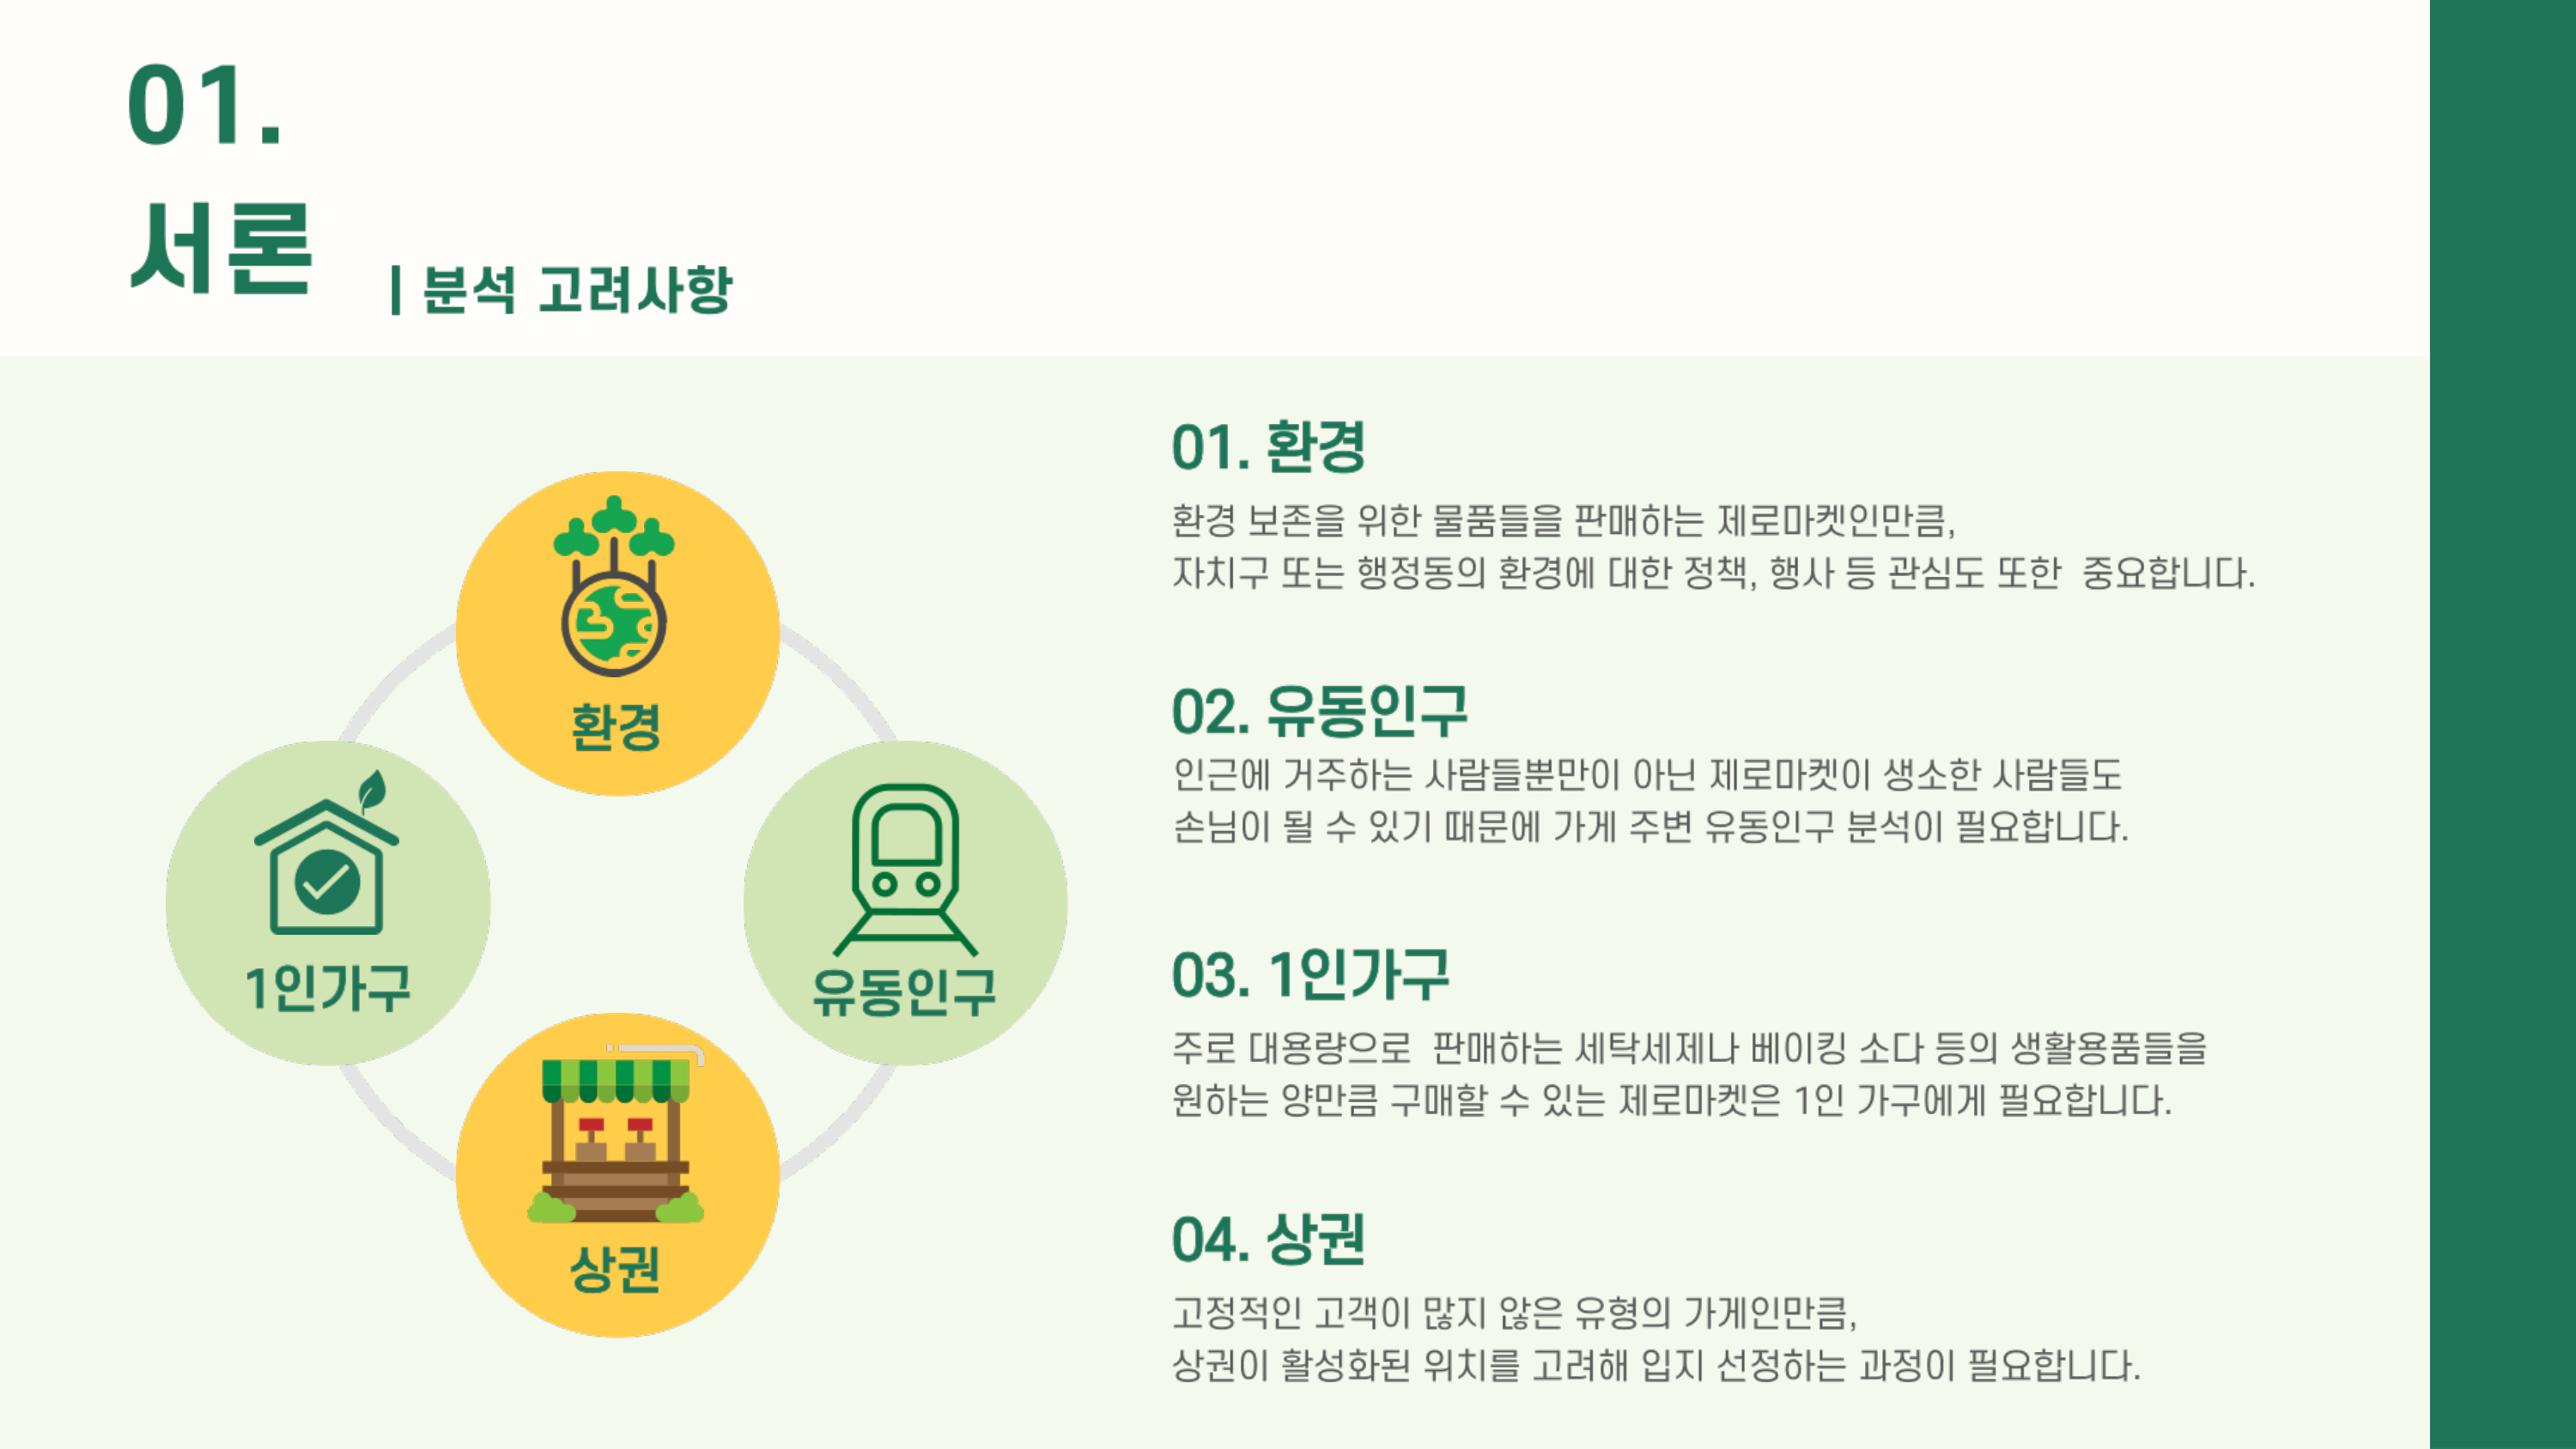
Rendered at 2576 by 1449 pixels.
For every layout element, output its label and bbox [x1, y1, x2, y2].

picture [1163, 930, 2223, 1136]
picture [1163, 666, 2145, 859]
picture [364, 248, 758, 338]
text_box [0, 356, 2425, 1449]
text_box [2430, 0, 2576, 1449]
picture [111, 23, 358, 340]
picture [1163, 402, 2273, 607]
picture [1163, 1194, 2158, 1398]
text_box [166, 471, 1069, 1338]
